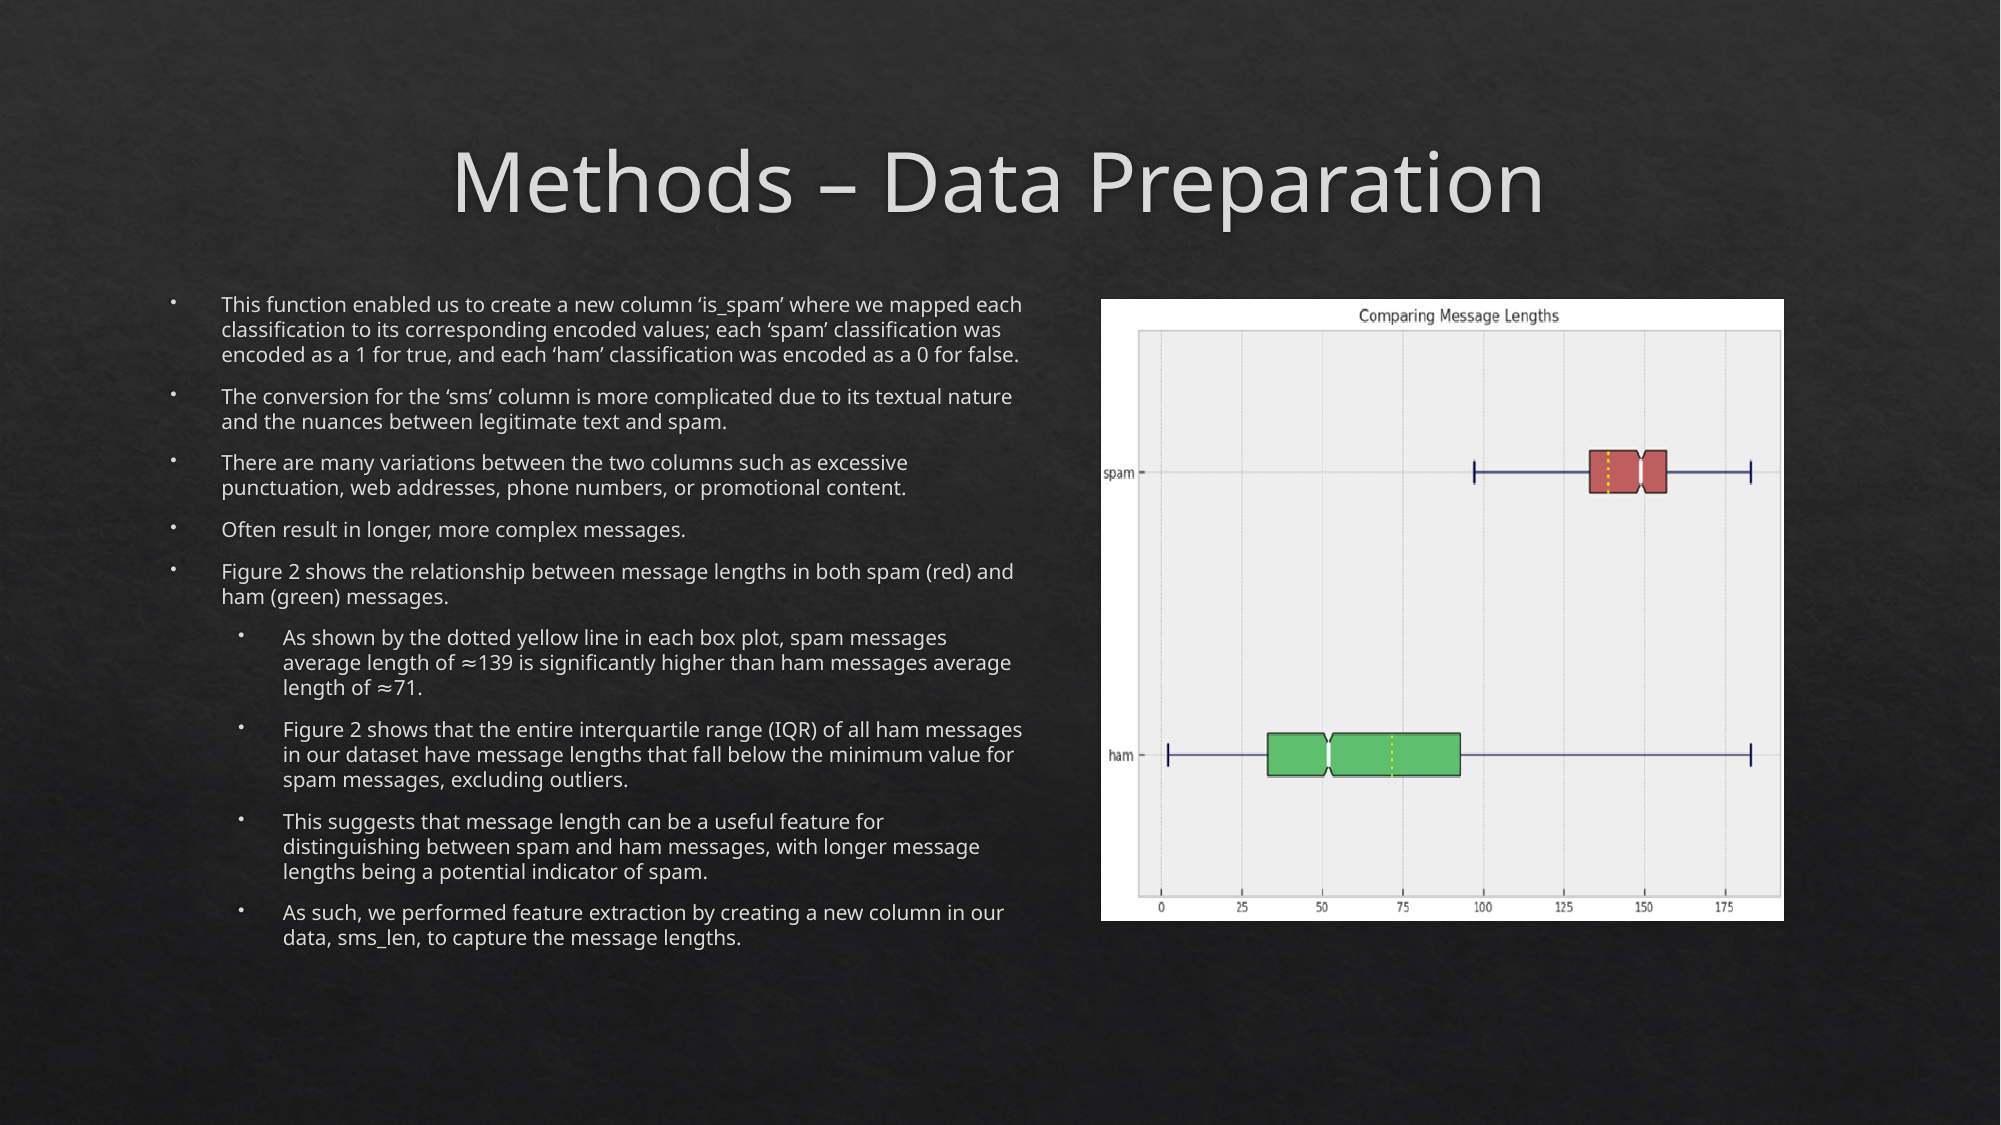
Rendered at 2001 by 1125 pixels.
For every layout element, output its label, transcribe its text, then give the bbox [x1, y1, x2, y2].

list This function enabled us to create a new column ‘is_spam’ where we mapped each classification to its corresponding encoded values; each ‘spam’ classification was encoded as a 1 for true, and each ‘ham’ classification was encoded as a 0 for false. The conversion for the ‘sms’ column is more complicated due to its textual nature and the nuances between legitimate text and spam. There are many variations between the two columns such as excessive punctuation, web addresses, phone numbers, or promotional content. Often result in longer, more complex messages. Figure 2 shows the relationship between message lengths in both spam (red) and ham (green) messages. As shown by the dotted yellow line in each box plot, spam messages average length of ≈139 is significantly higher than ham messages average length of ≈71. Figure 2 shows that the entire interquartile range (IQR) of all ham messages in our dataset have message lengths that fall below the minimum value for spam messages, excluding outliers. This suggests that message length can be a useful feature for distinguishing between spam and ham messages, with longer message lengths being a potential indicator of spam. As such, we performed feature extraction by creating a new column in our data, sms_len, to capture the message lengths. [149, 284, 1040, 1014]
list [1101, 299, 1785, 921]
title Methods – Data Preparation [149, 99, 1849, 260]
